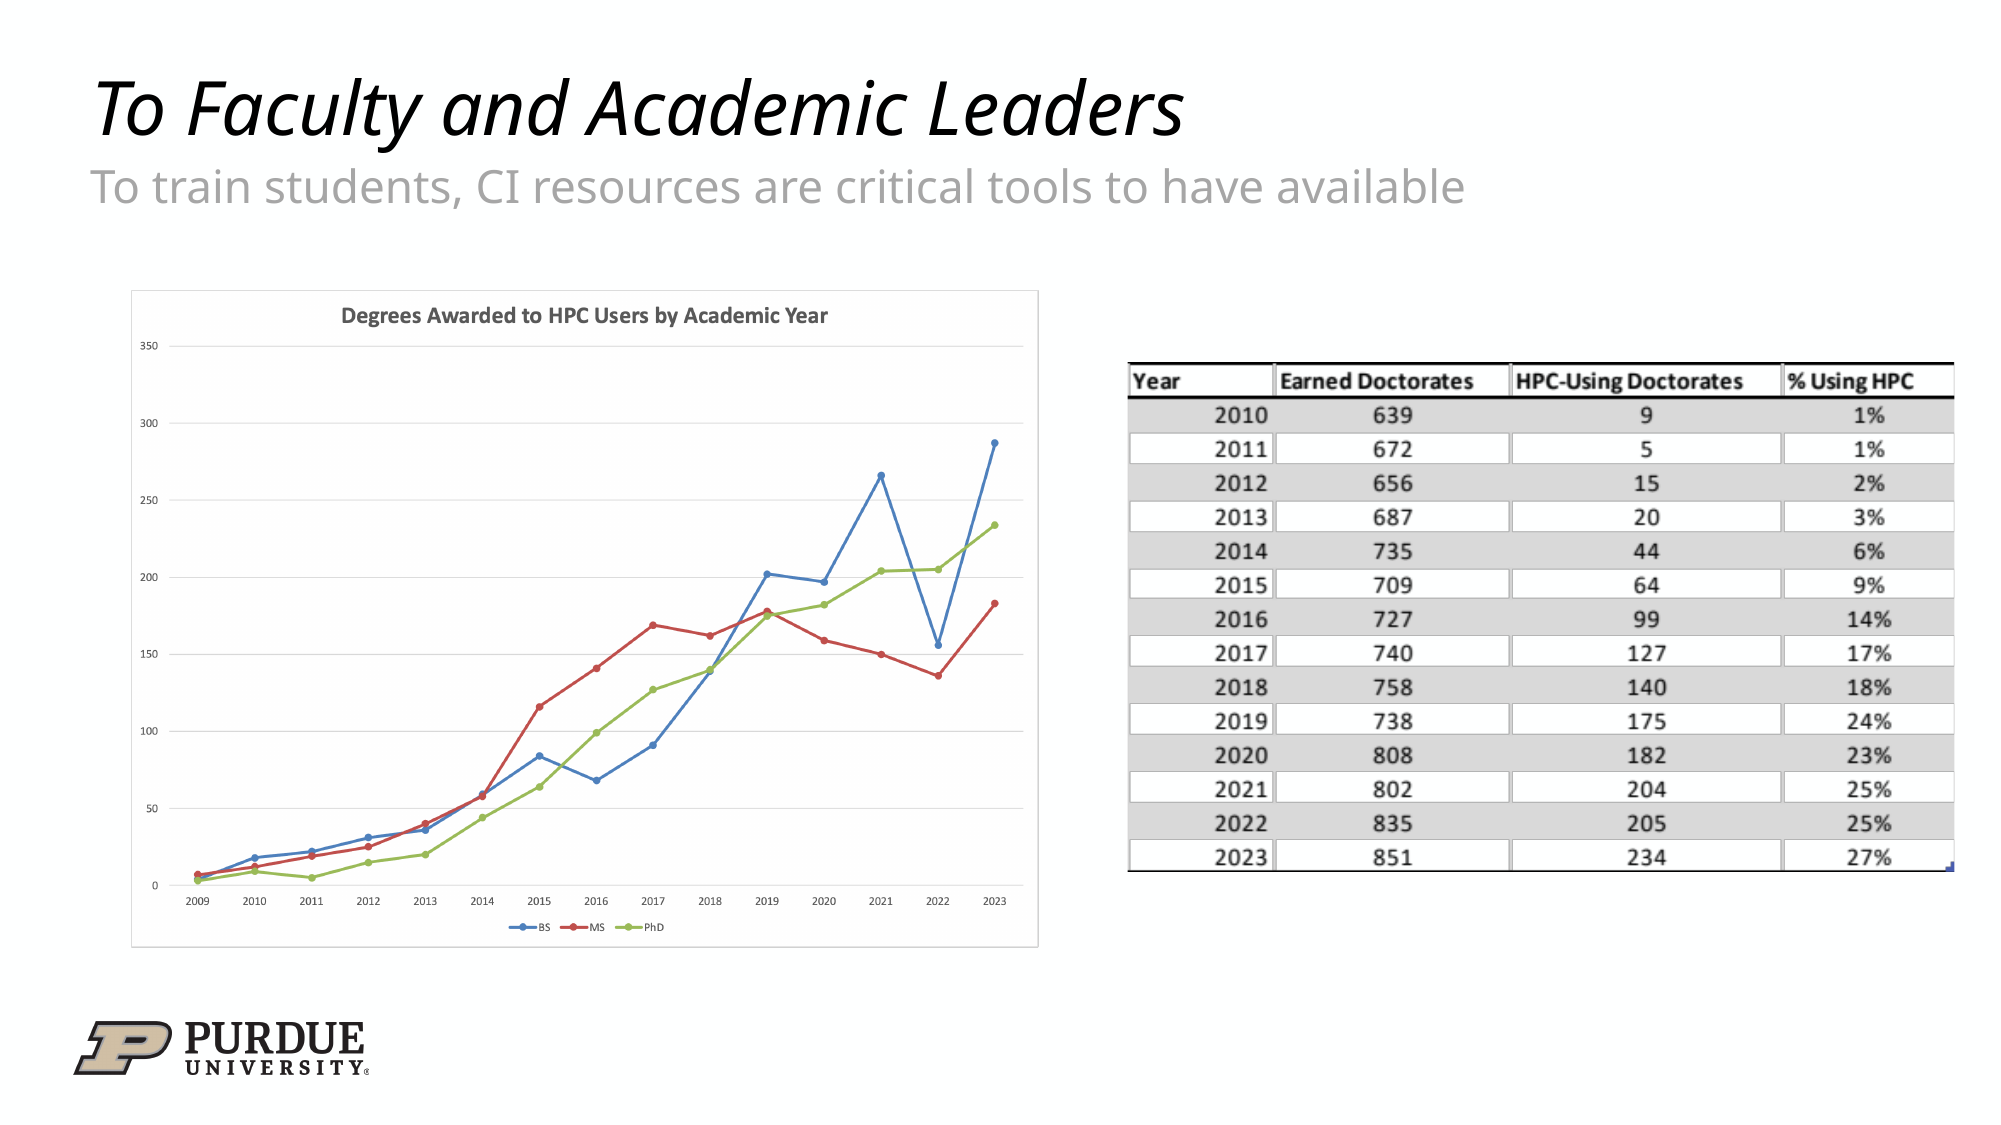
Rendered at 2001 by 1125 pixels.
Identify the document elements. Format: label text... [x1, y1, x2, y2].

list To train students, CI resources are critical tools to have available [75, 156, 1925, 217]
picture [130, 289, 1039, 948]
picture [1127, 362, 1955, 872]
title To Faculty and Academic Leaders [76, 63, 1925, 156]
